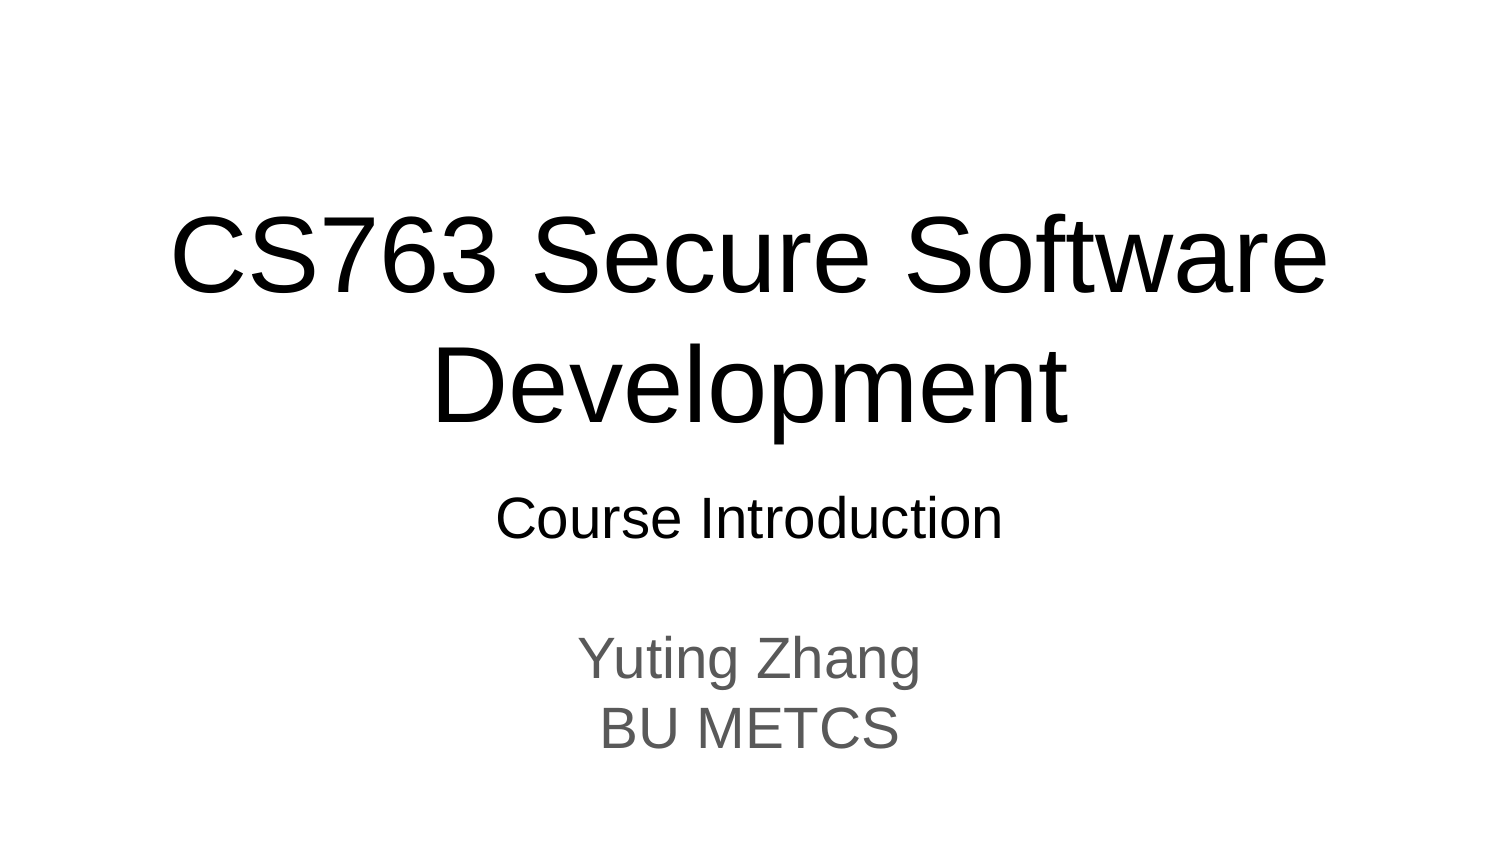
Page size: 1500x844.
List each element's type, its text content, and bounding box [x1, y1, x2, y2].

title CS763 Secure Software Development [51, 122, 1449, 459]
subtitle Course Introduction Yuting Zhang BU METCS [51, 464, 1449, 595]
